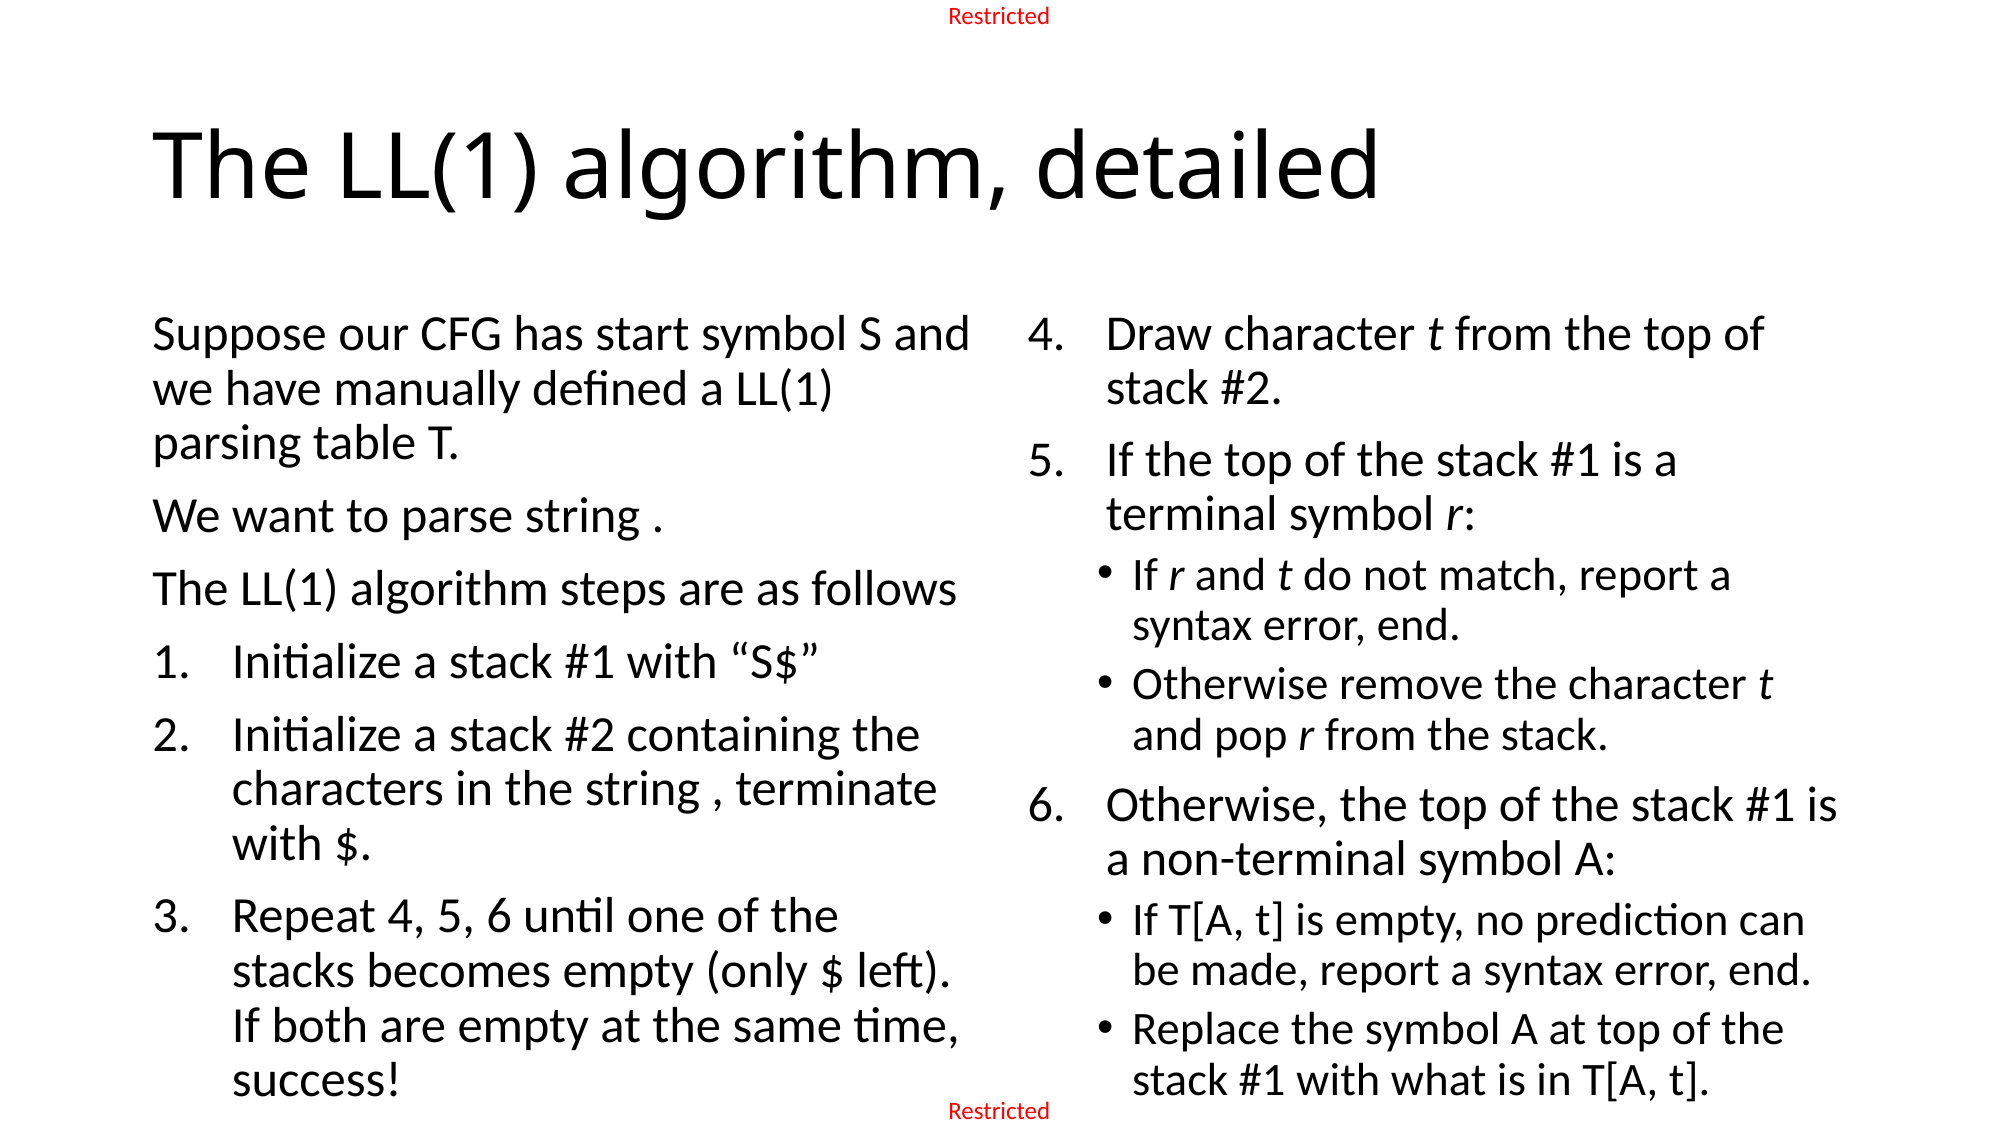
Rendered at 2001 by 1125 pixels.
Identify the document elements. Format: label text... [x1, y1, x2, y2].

title The LL(1) algorithm, detailed [137, 59, 1863, 278]
list Draw character t from the top of stack #2. If the top of the stack #1 is a terminal symbol r: If r and t do not match, report a syntax error, end. Otherwise remove the character t and pop r from the stack. Otherwise, the top of the stack #1 is a non-terminal symbol A: If T[A, t] is empty, no prediction can be made, report a syntax error, end. Replace the symbol A at top of the stack #1 with what is in T[A, t]. [1012, 299, 1863, 1125]
